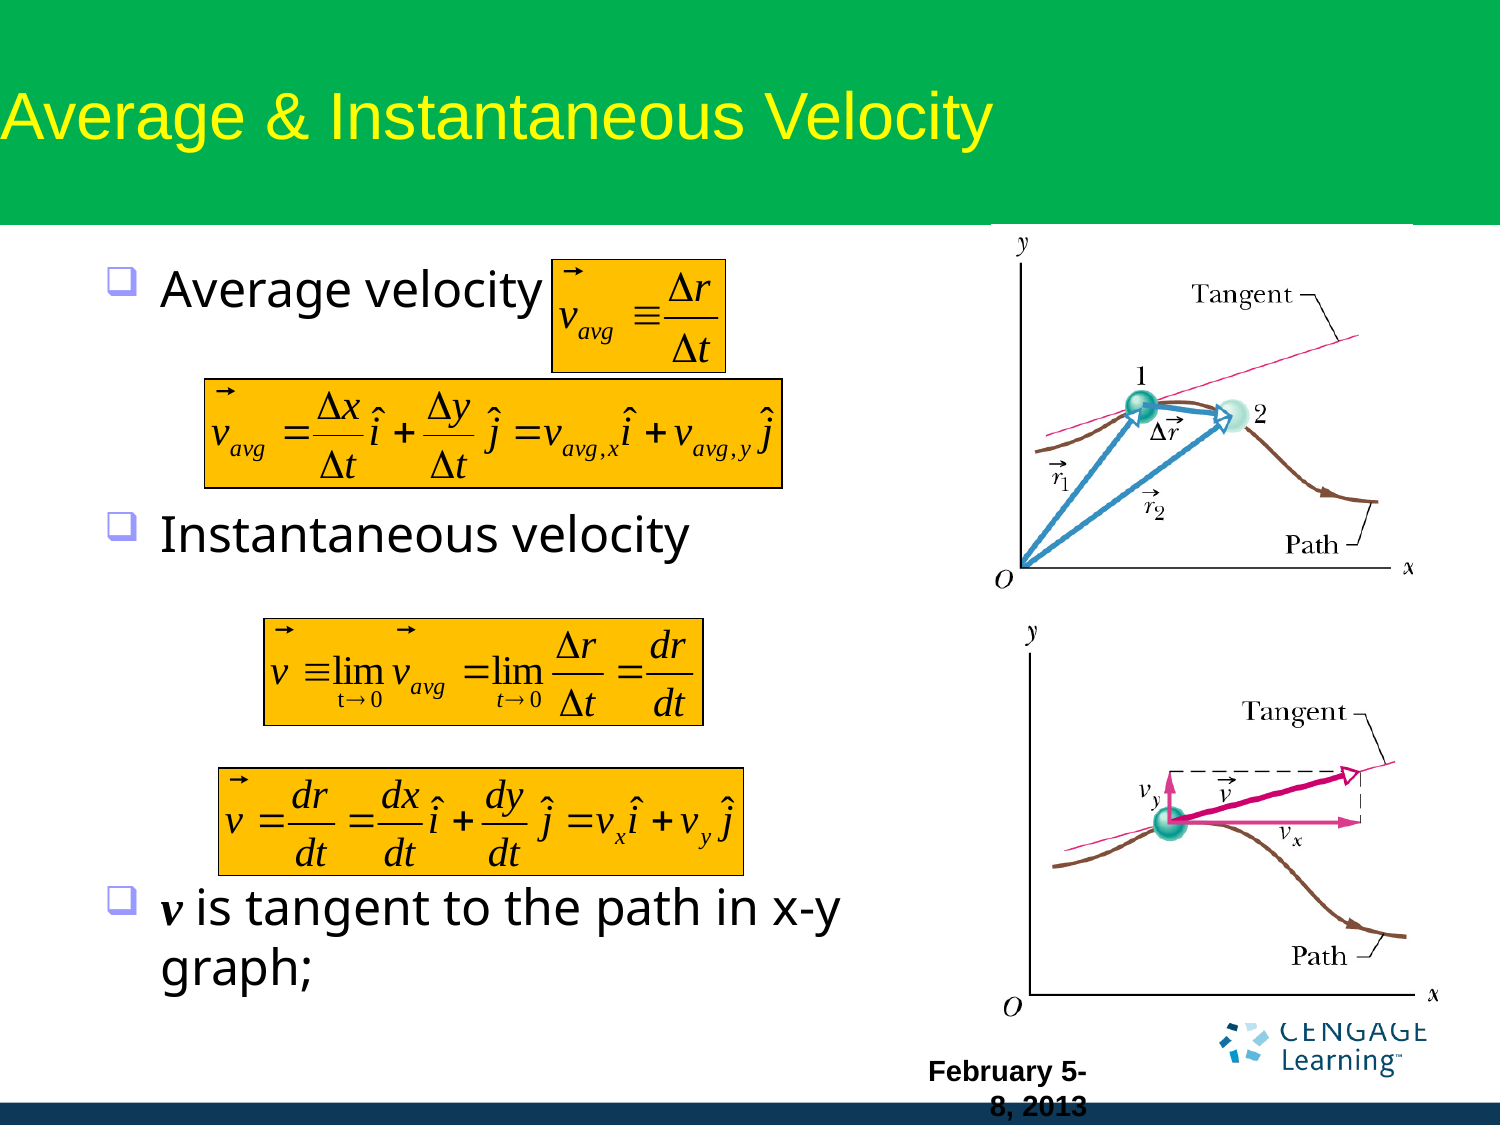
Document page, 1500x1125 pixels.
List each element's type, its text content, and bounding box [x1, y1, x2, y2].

picture [991, 224, 1413, 596]
text_box Average velocity Instantaneous velocity v is tangent to the path in x-y graph; [89, 249, 986, 1013]
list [218, 768, 743, 876]
picture [999, 612, 1450, 1101]
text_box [552, 259, 726, 372]
title Average & Instantaneous Velocity [0, 0, 1500, 225]
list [205, 379, 782, 488]
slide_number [912, 1051, 1088, 1090]
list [264, 618, 703, 726]
